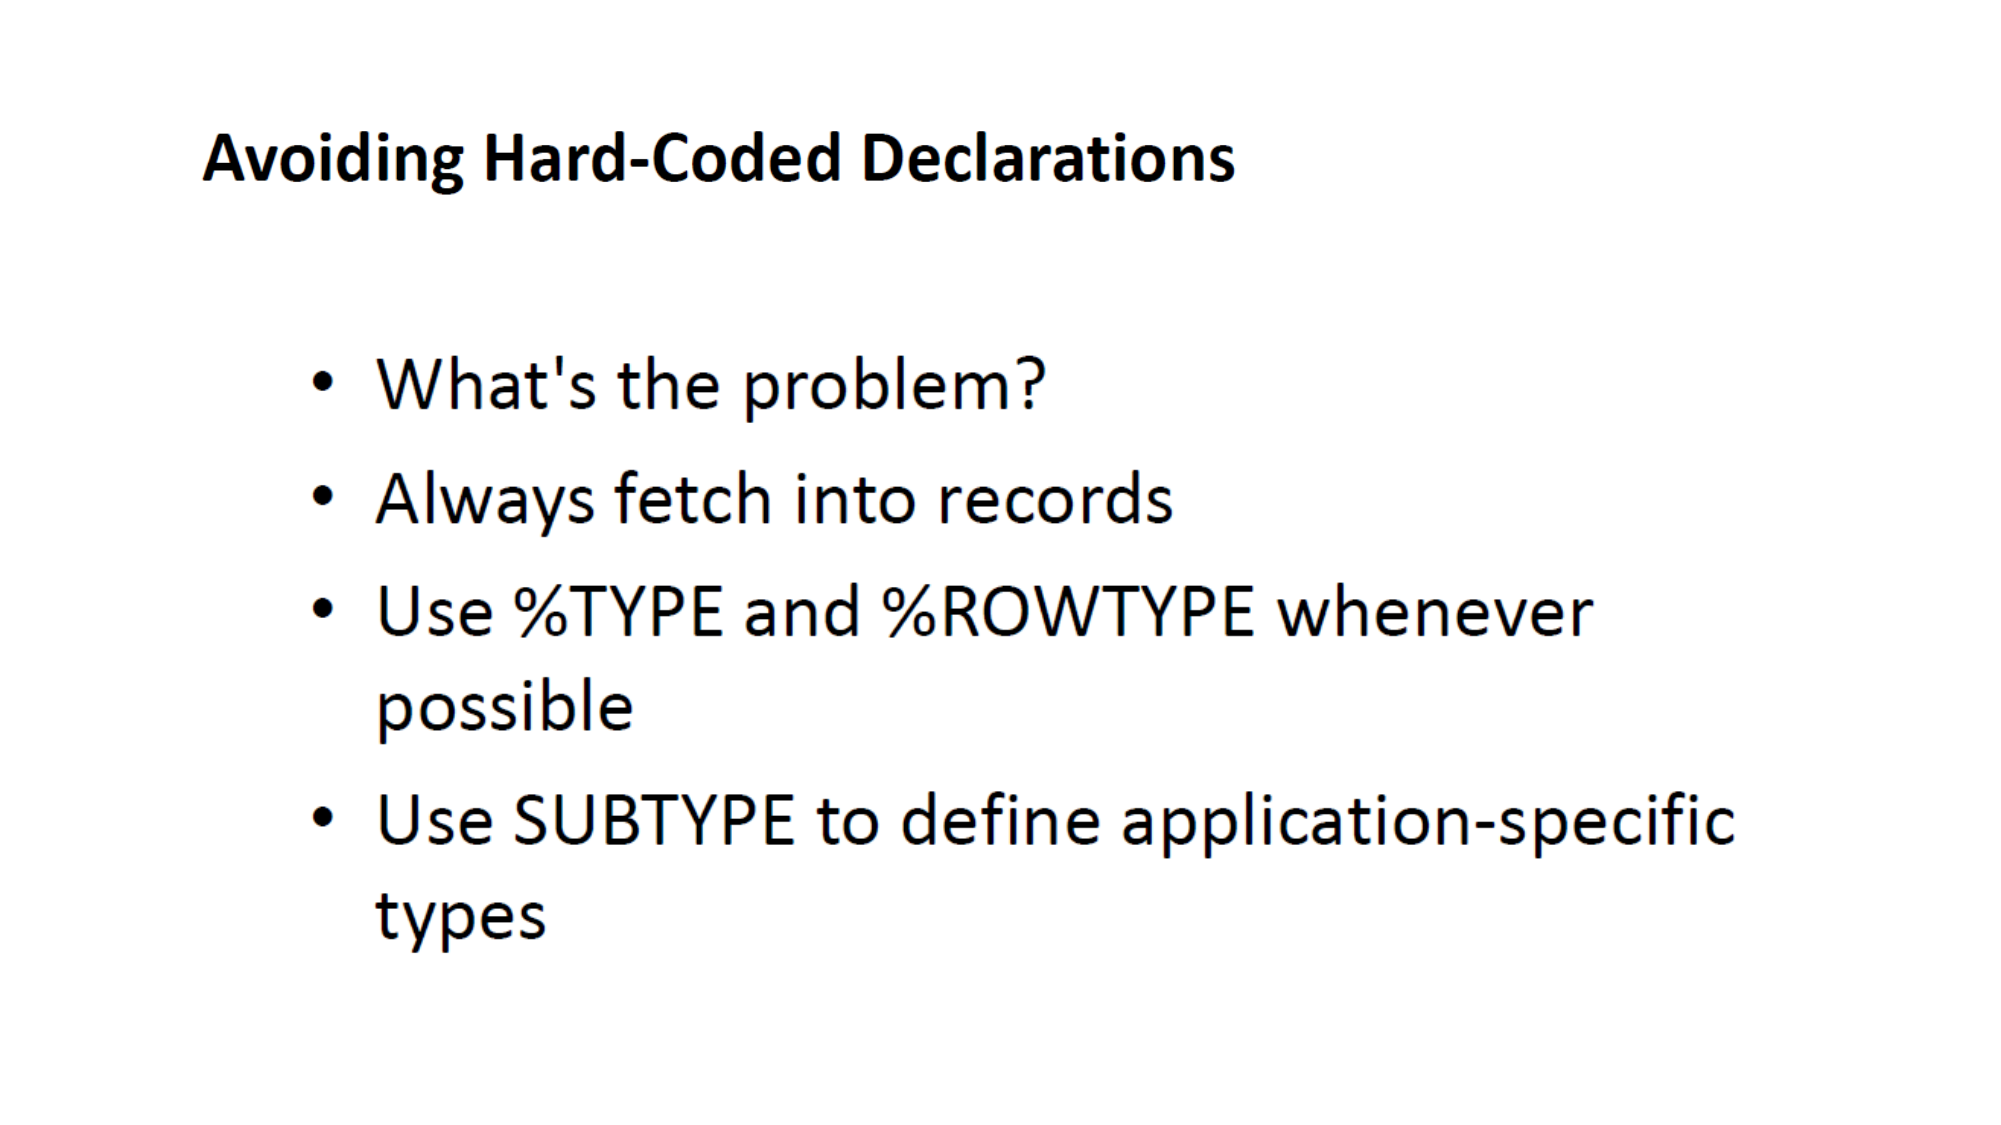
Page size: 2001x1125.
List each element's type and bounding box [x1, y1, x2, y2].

picture [283, 324, 1805, 1014]
picture [158, 111, 1244, 215]
